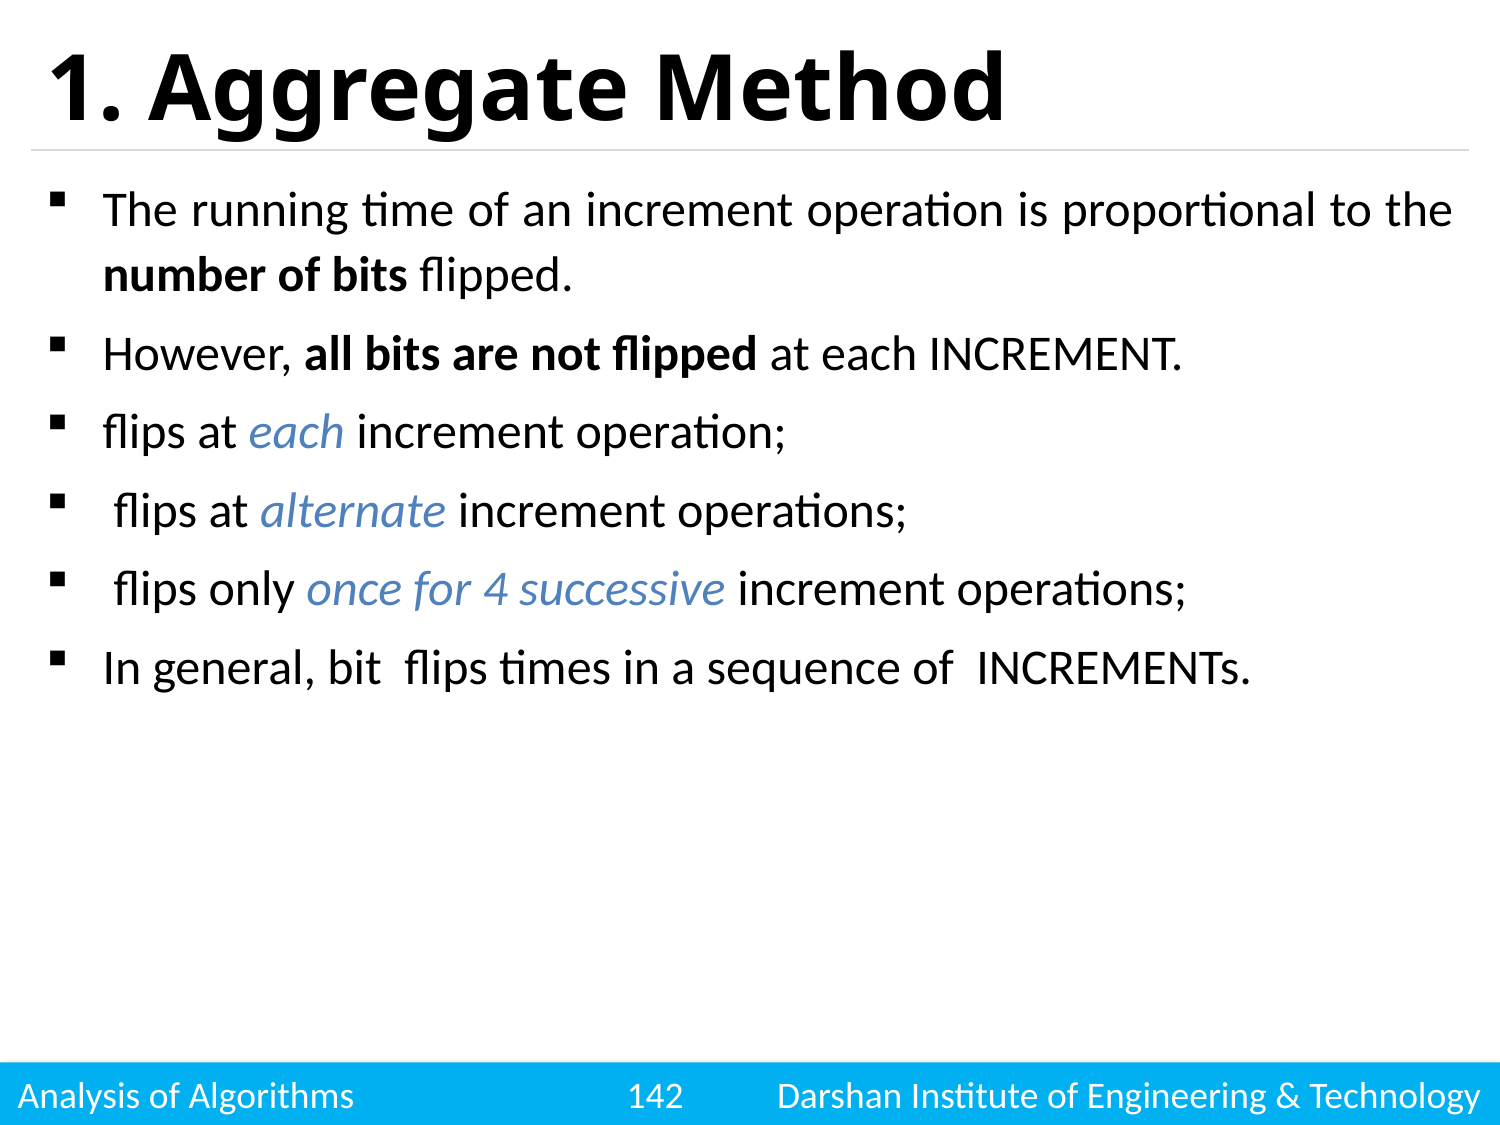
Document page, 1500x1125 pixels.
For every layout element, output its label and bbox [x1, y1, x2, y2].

title [31, 17, 1469, 150]
